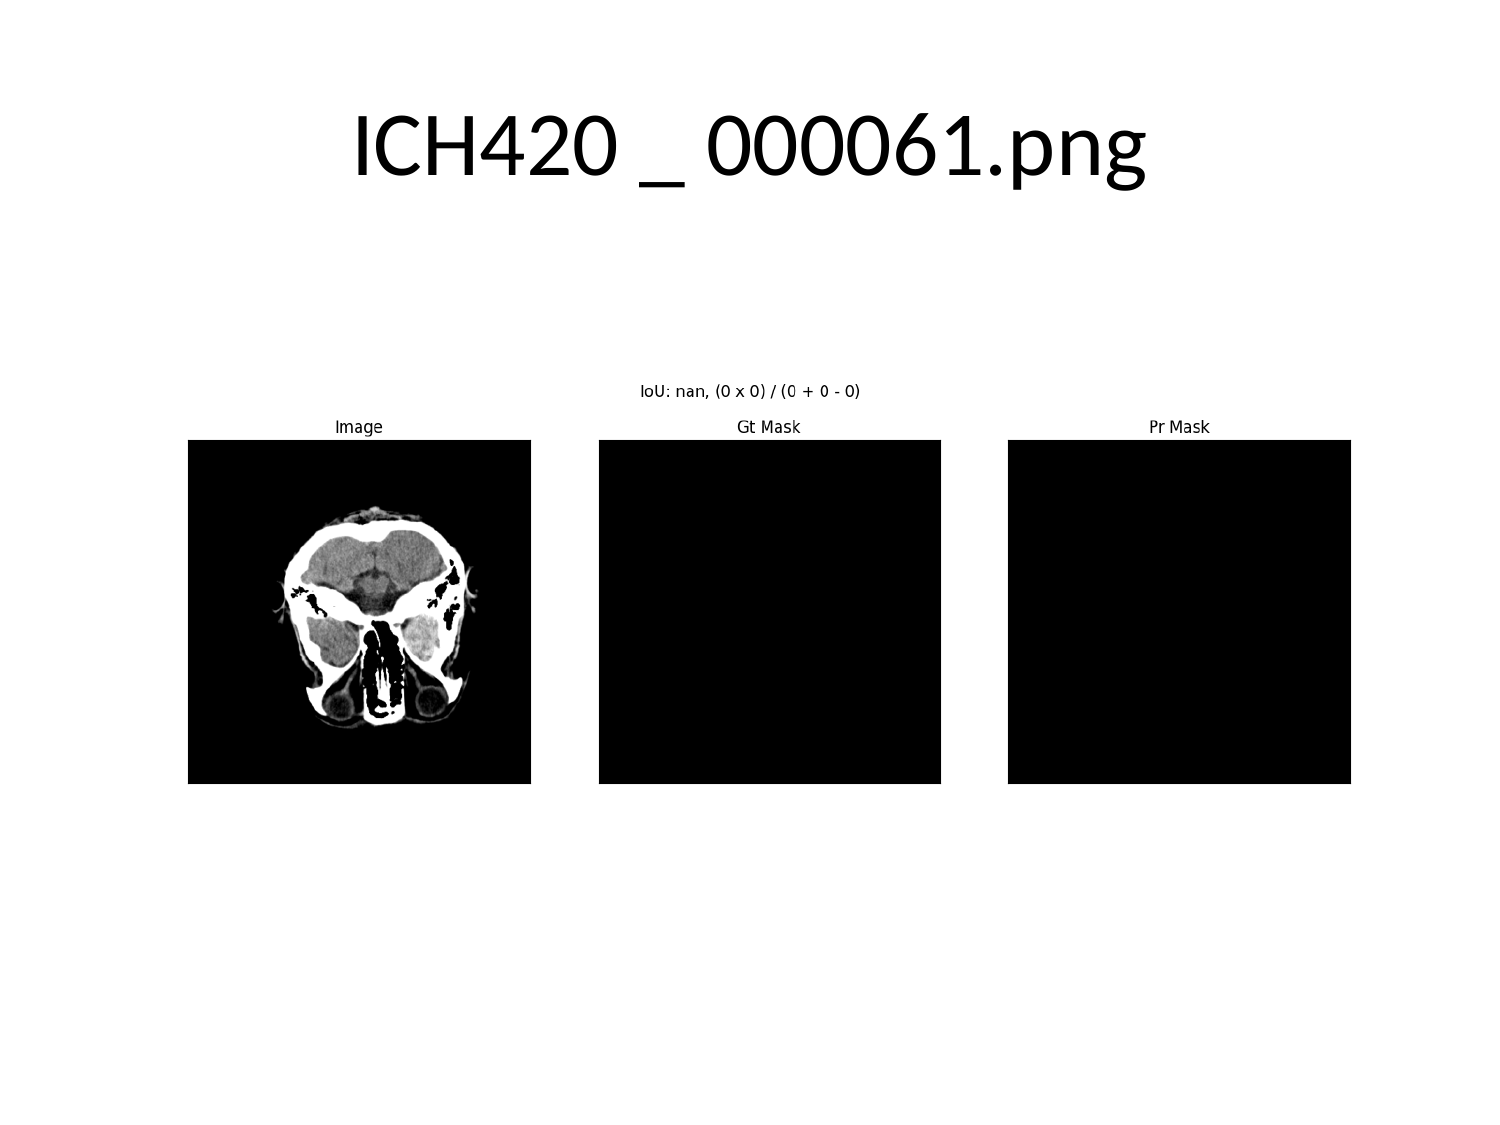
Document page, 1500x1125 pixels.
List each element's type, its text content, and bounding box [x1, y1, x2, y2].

title ICH420 _ 000061.png [75, 45, 1425, 233]
picture [0, 374, 1500, 844]
